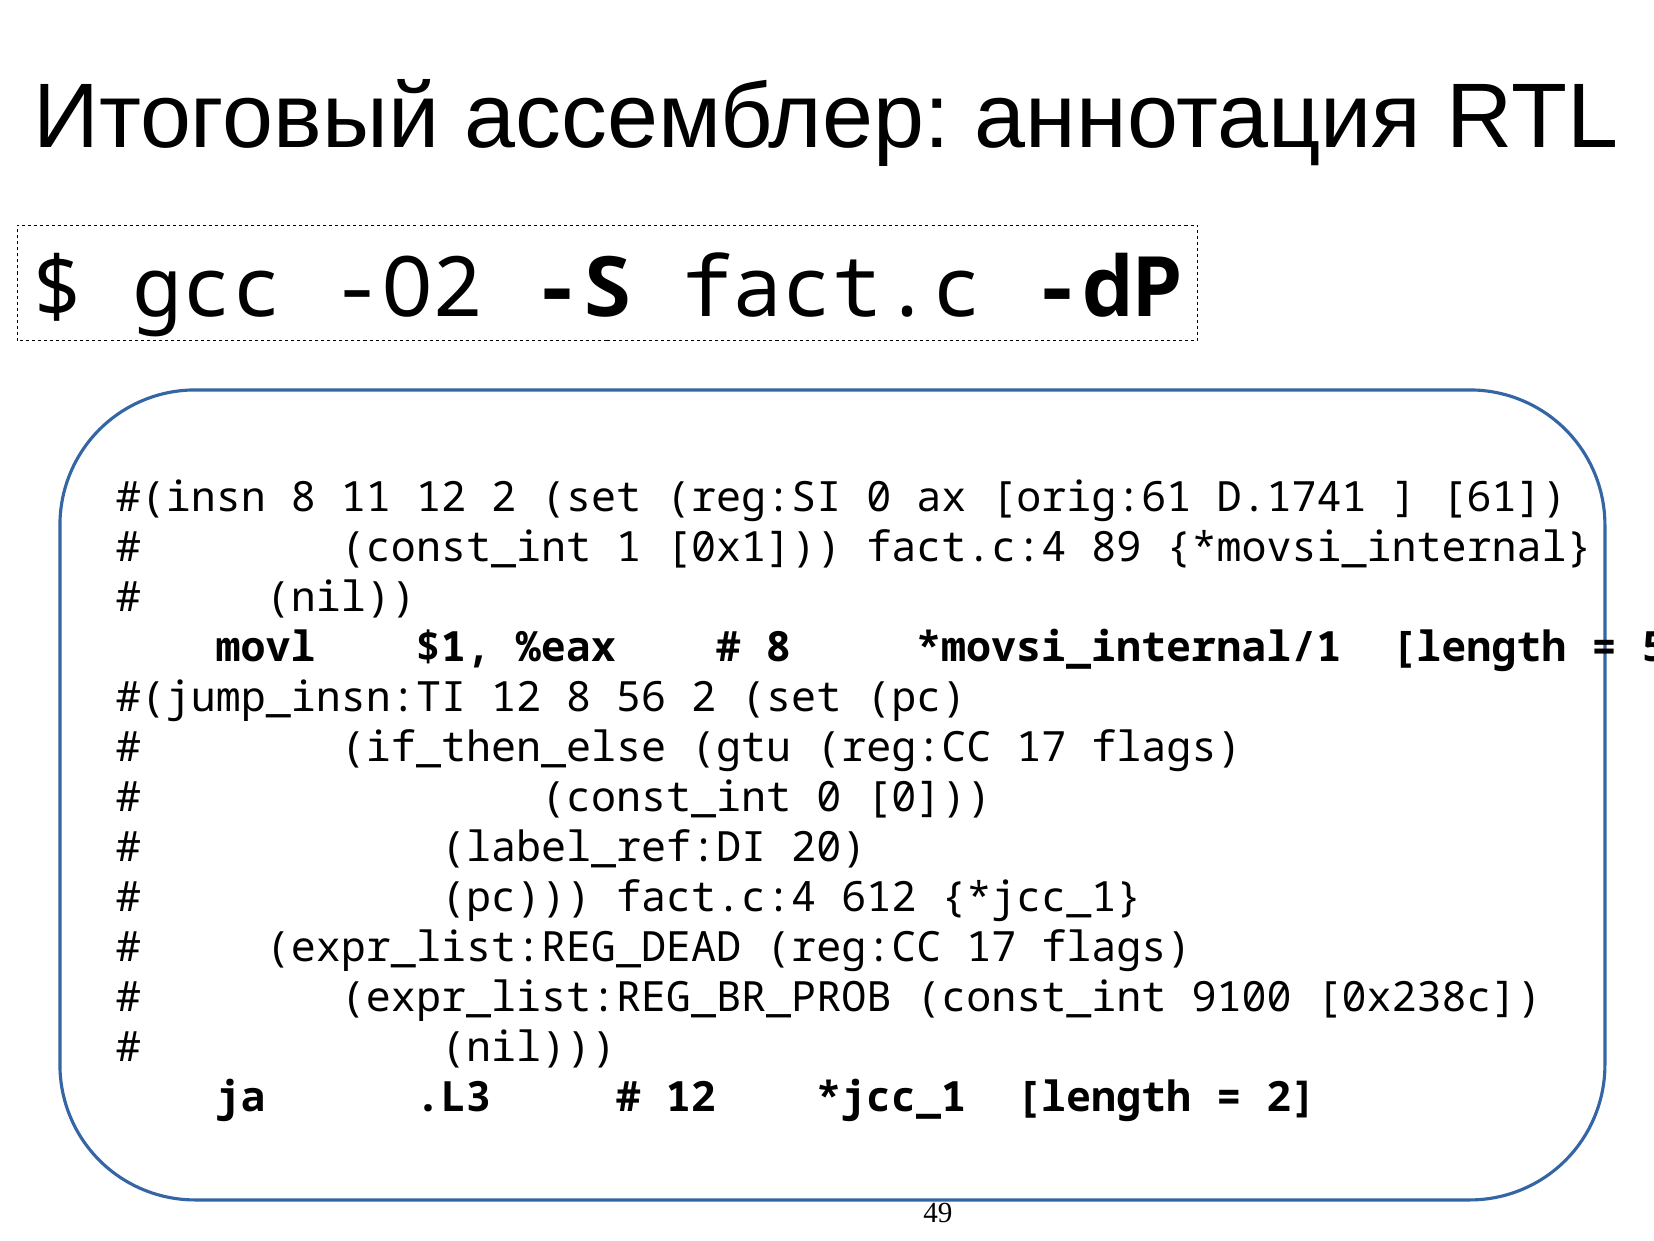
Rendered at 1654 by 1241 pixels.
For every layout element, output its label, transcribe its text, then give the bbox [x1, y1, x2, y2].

text_box $ gcc -O2 -S fact.c -dP [17, 225, 1198, 341]
title Итоговый ассемблер: аннотация RTL [9, 45, 1645, 177]
slide_number 49 [567, 1193, 953, 1241]
text_box #(insn 8 11 12 2 (set (reg:SI 0 ax [orig:61 D.1741 ] [61]) # (const_int 1 [0x1])) fact.c:4 89 {*movsi_internal} # (nil)) movl $1, %eax # 8 *movsi_internal/1 [length = 5] #(jump_insn:TI 12 8 56 2 (set (pc) # (if_then_else (gtu (reg:CC 17 flags) # (const_int 0 [0])) # (label_ref:DI 20) # (pc))) fact.c:4 612 {*jcc_1} # (expr_list:REG_DEAD (reg:CC 17 flags) # (expr_list:REG_BR_PROB (const_int 9100 [0x238c]) # (nil))) ja .L3 # 12 *jcc_1 [length = 2] [59, 389, 1605, 1200]
